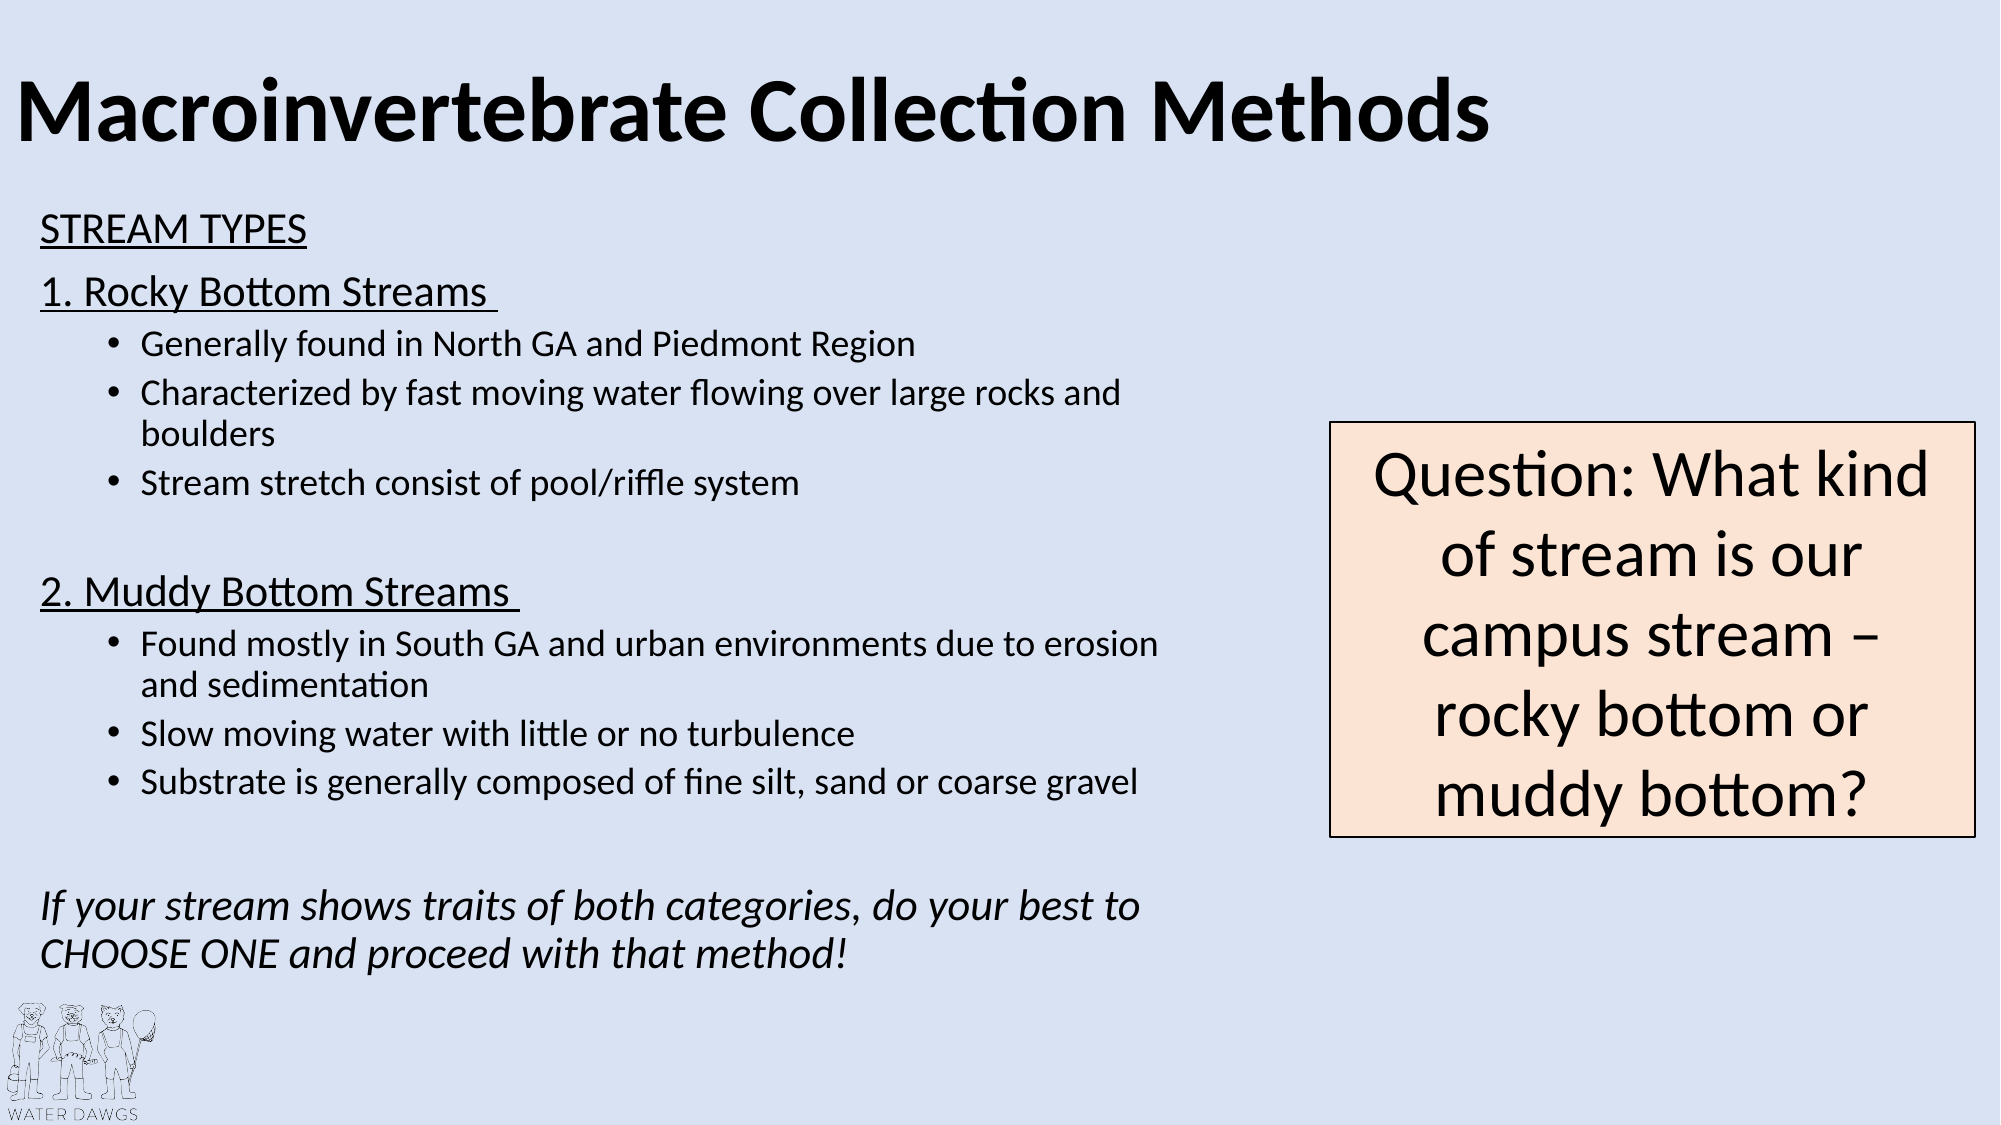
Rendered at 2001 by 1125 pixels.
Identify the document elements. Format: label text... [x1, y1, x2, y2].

picture [0, 966, 172, 1125]
list STREAM TYPES 1. Rocky Bottom Streams Generally found in North GA and Piedmont Region Characterized by fast moving water flowing over large rocks and boulders Stream stretch consist of pool/riffle system 2. Muddy Bottom Streams Found mostly in South GA and urban environments due to erosion and sedimentation Slow moving water with little or no turbulence Substrate is generally composed of fine silt, sand or coarse gravel If your stream shows traits of both categories, do your best to CHOOSE ONE and proceed with that method! [24, 197, 1215, 991]
title Macroinvertebrate Collection Methods [0, 3, 1725, 221]
text_box Question: What kind of stream is our campus stream – rocky bottom or muddy bottom? [1329, 422, 1975, 838]
